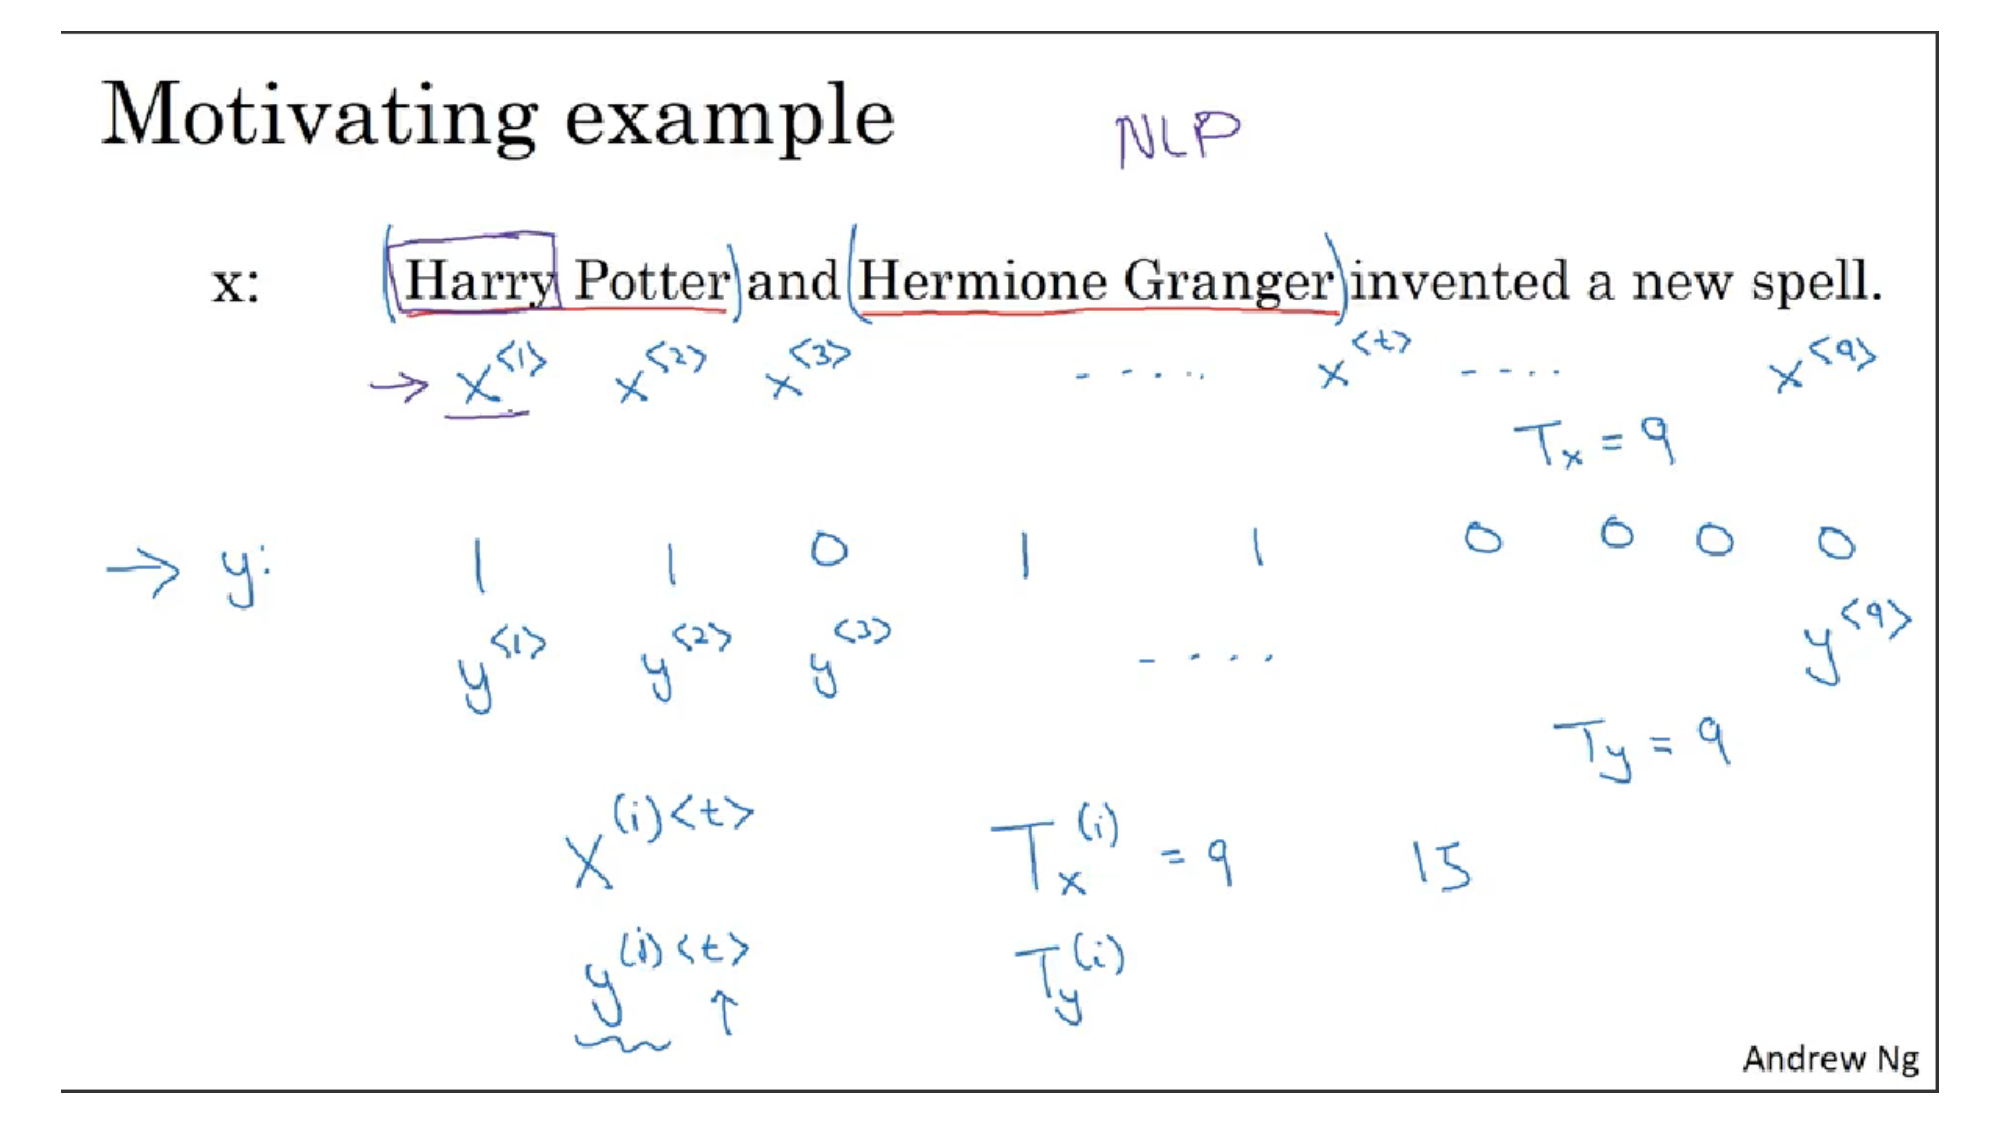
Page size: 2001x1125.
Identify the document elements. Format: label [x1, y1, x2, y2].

picture [61, 31, 1939, 1093]
